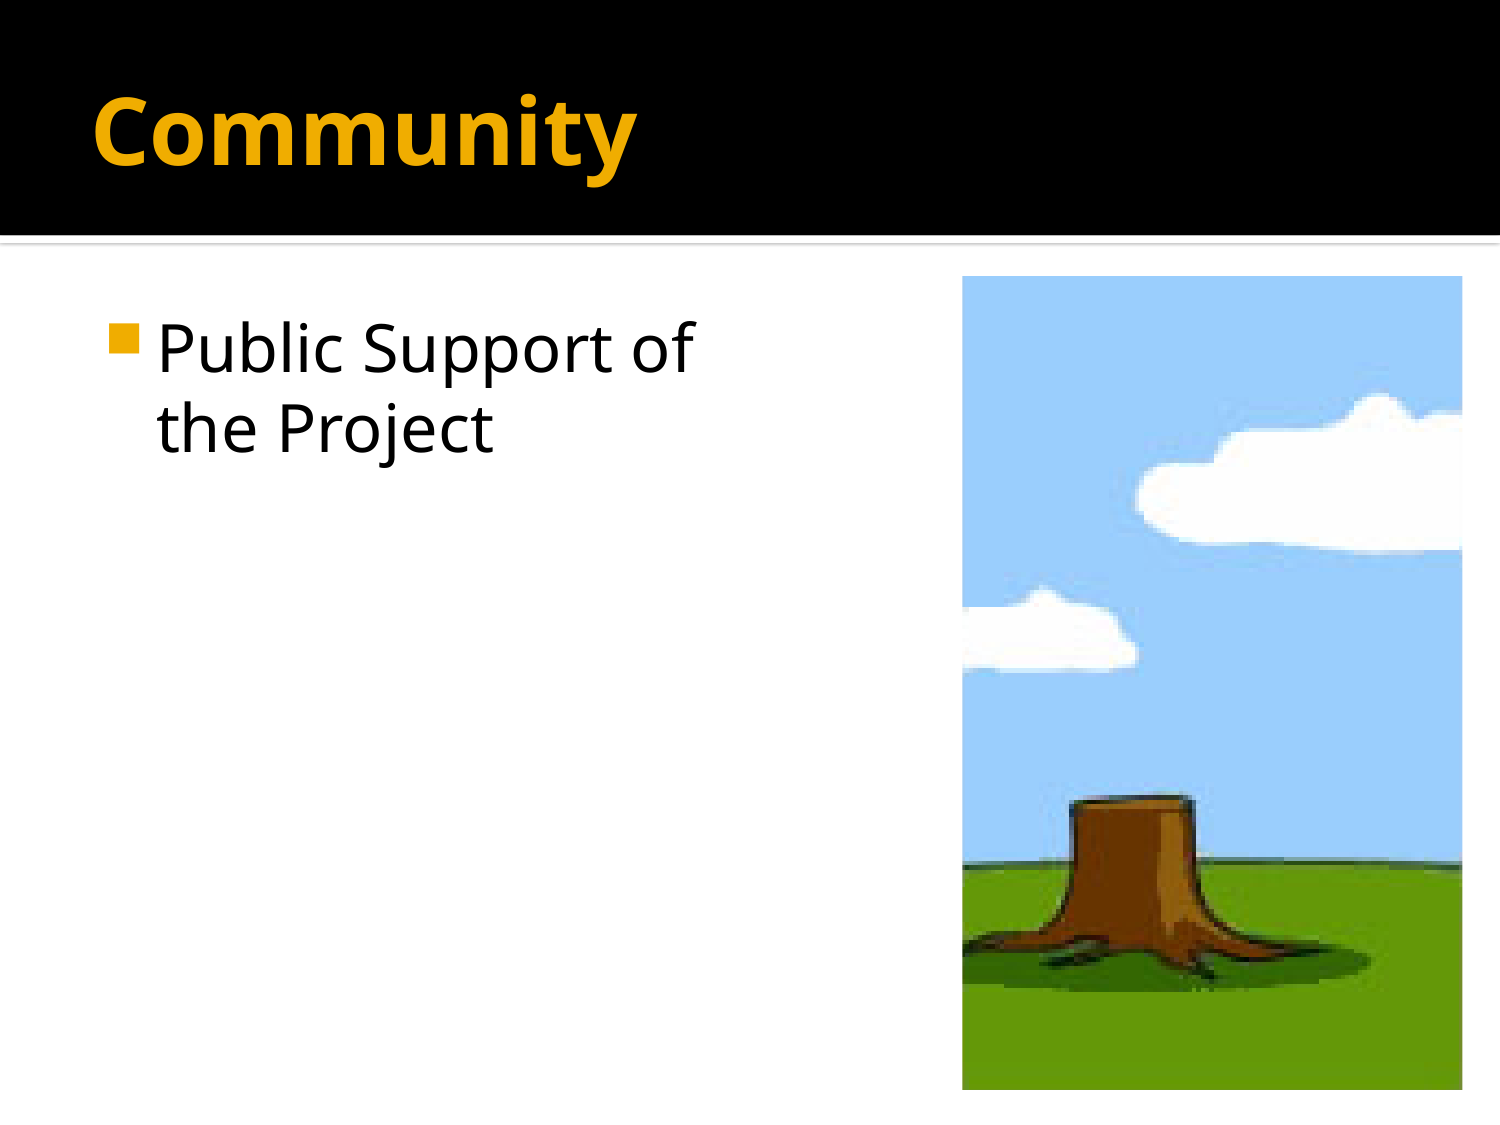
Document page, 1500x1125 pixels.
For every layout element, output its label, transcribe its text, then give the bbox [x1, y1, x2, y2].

title Community [75, 25, 1425, 231]
list Public Support of the Project [75, 291, 750, 1050]
picture [962, 276, 1463, 1090]
